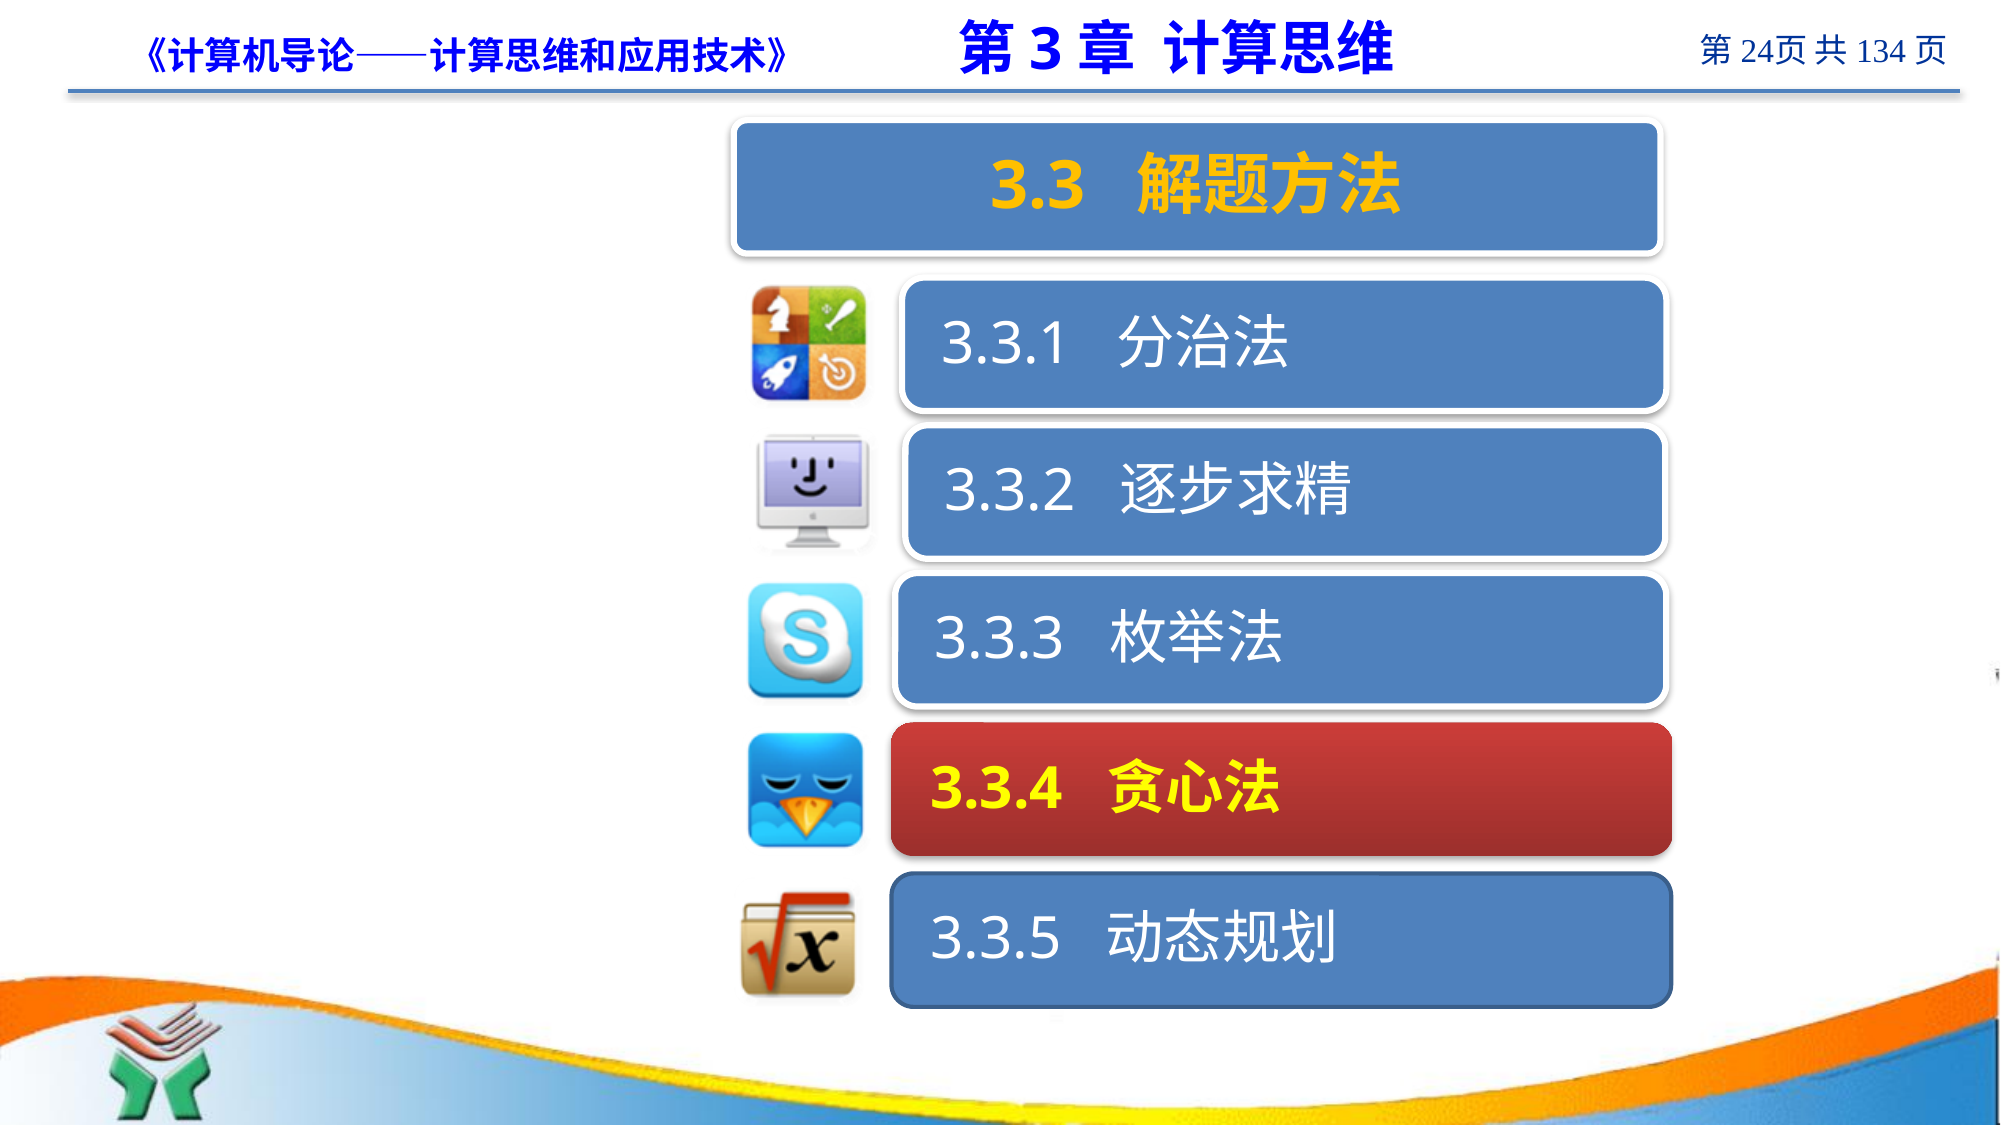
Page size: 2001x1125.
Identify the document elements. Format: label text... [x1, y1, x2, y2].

list 1.1.1 计算机的发展 [47, 102, 1959, 1087]
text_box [557, 119, 1892, 1010]
title 《计算机导论——计算思维和应用技术》 第3章 计算思维 [115, 3, 1774, 88]
picture [0, 0, 2001, 1125]
